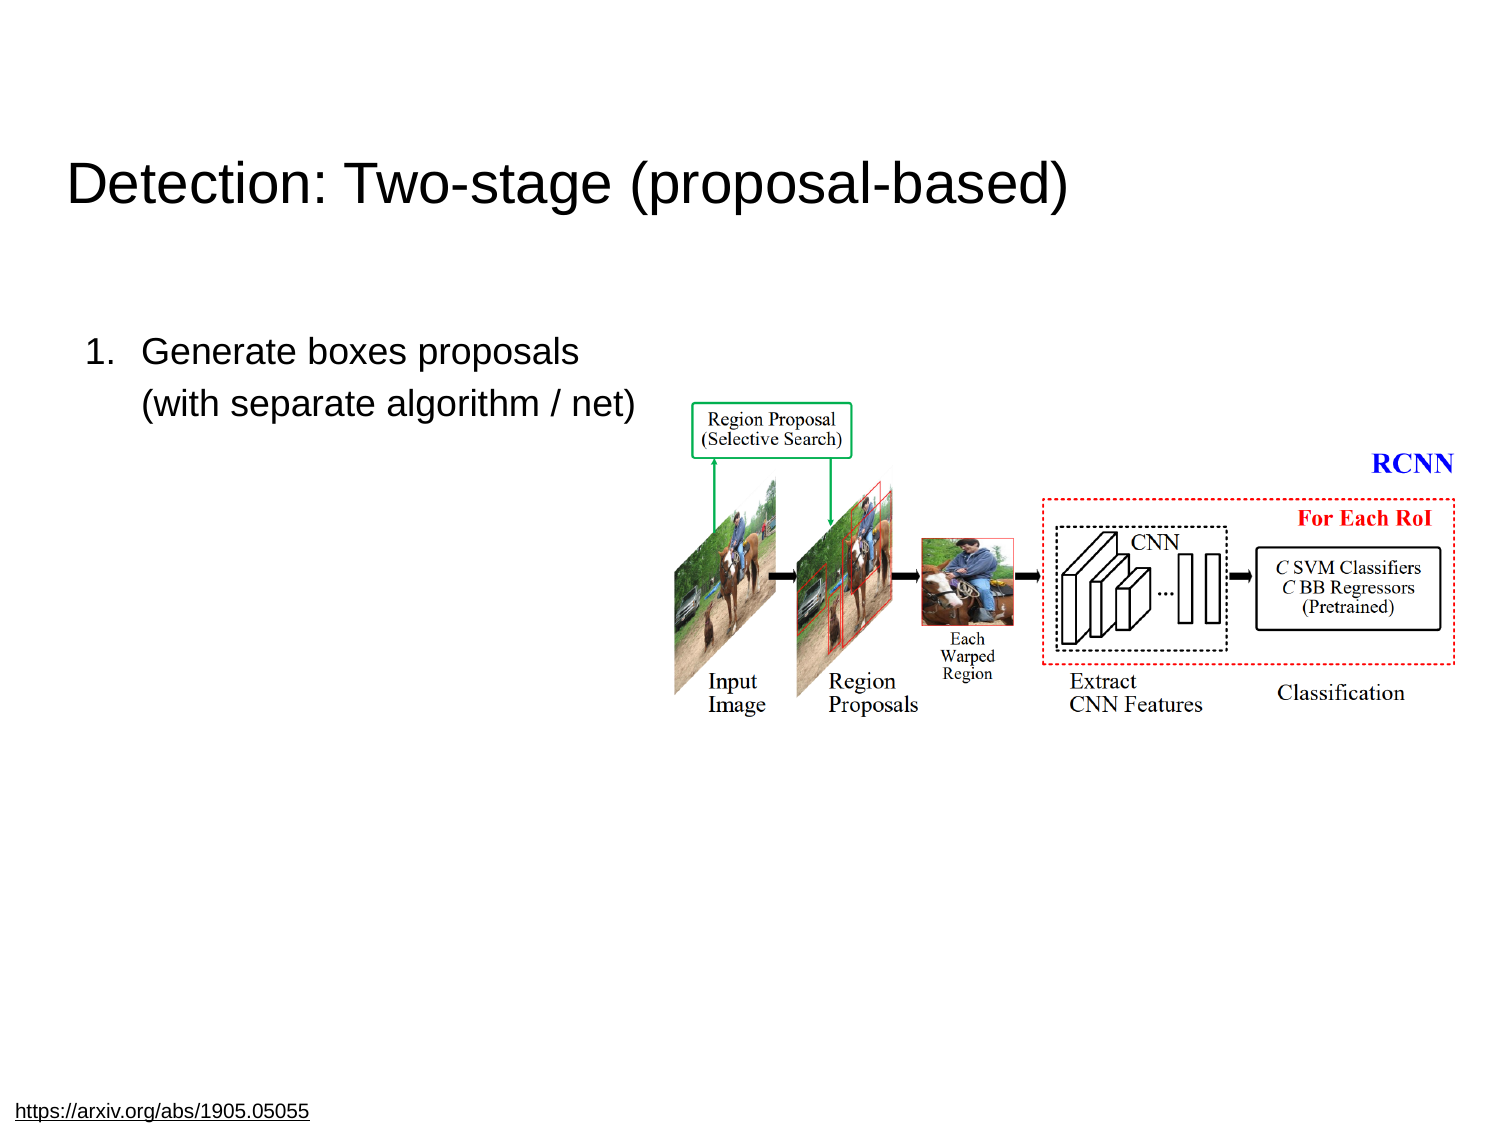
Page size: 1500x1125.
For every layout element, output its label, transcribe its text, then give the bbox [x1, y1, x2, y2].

text_box https://arxiv.org/abs/1905.05055 [0, 1083, 431, 1125]
list Generate boxes proposals (with separate algorithm / net) [51, 305, 759, 1053]
picture [653, 389, 1500, 736]
title Detection: Two-stage (proposal-based) [51, 129, 1449, 297]
